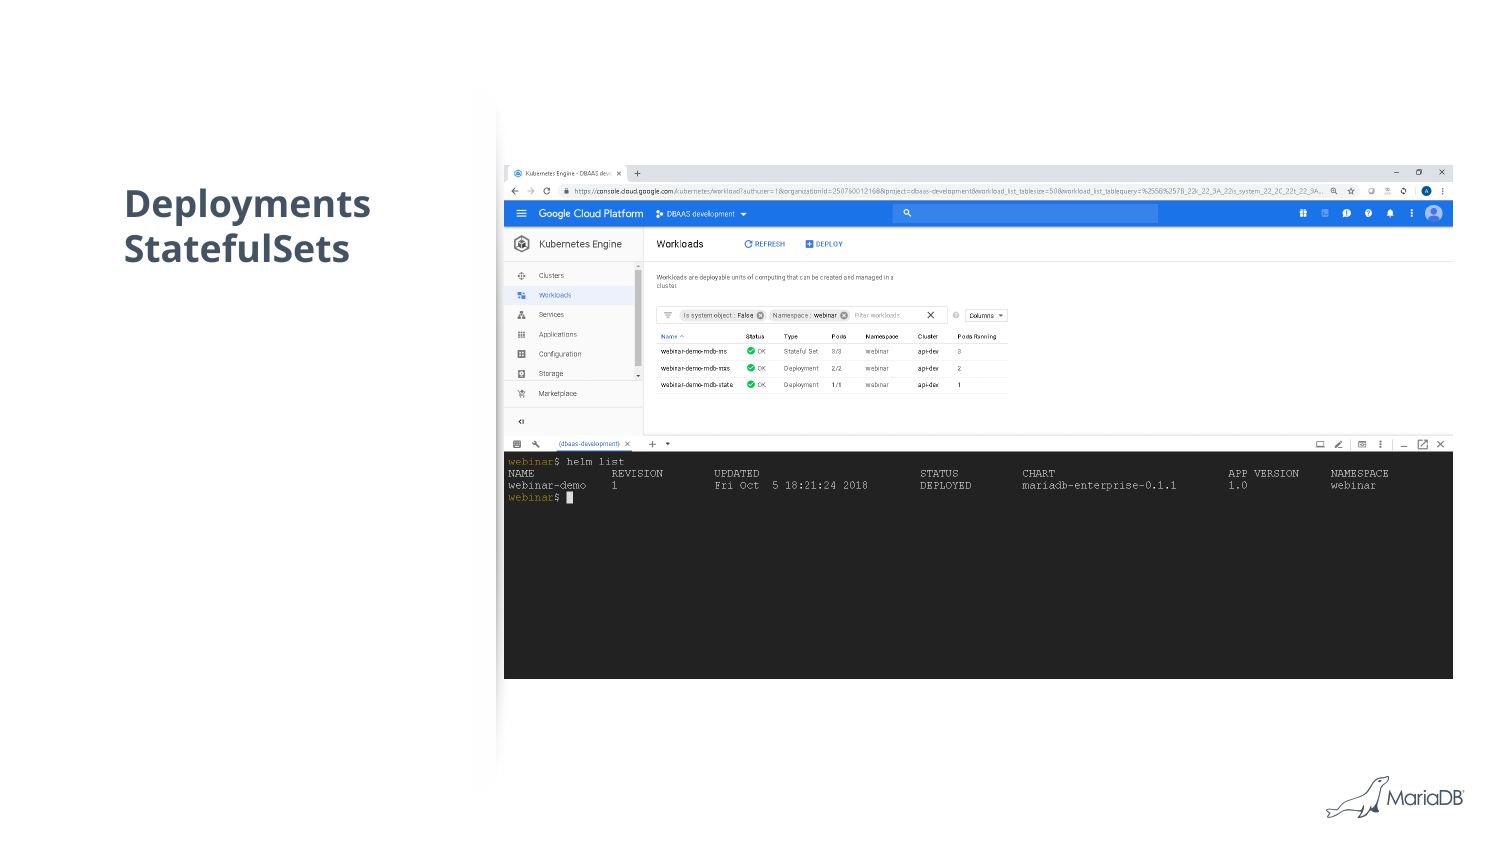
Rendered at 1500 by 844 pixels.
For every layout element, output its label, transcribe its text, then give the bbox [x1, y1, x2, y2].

title Deployments StatefulSets [112, 109, 449, 282]
picture [473, 0, 1454, 844]
picture [1326, 776, 1465, 818]
